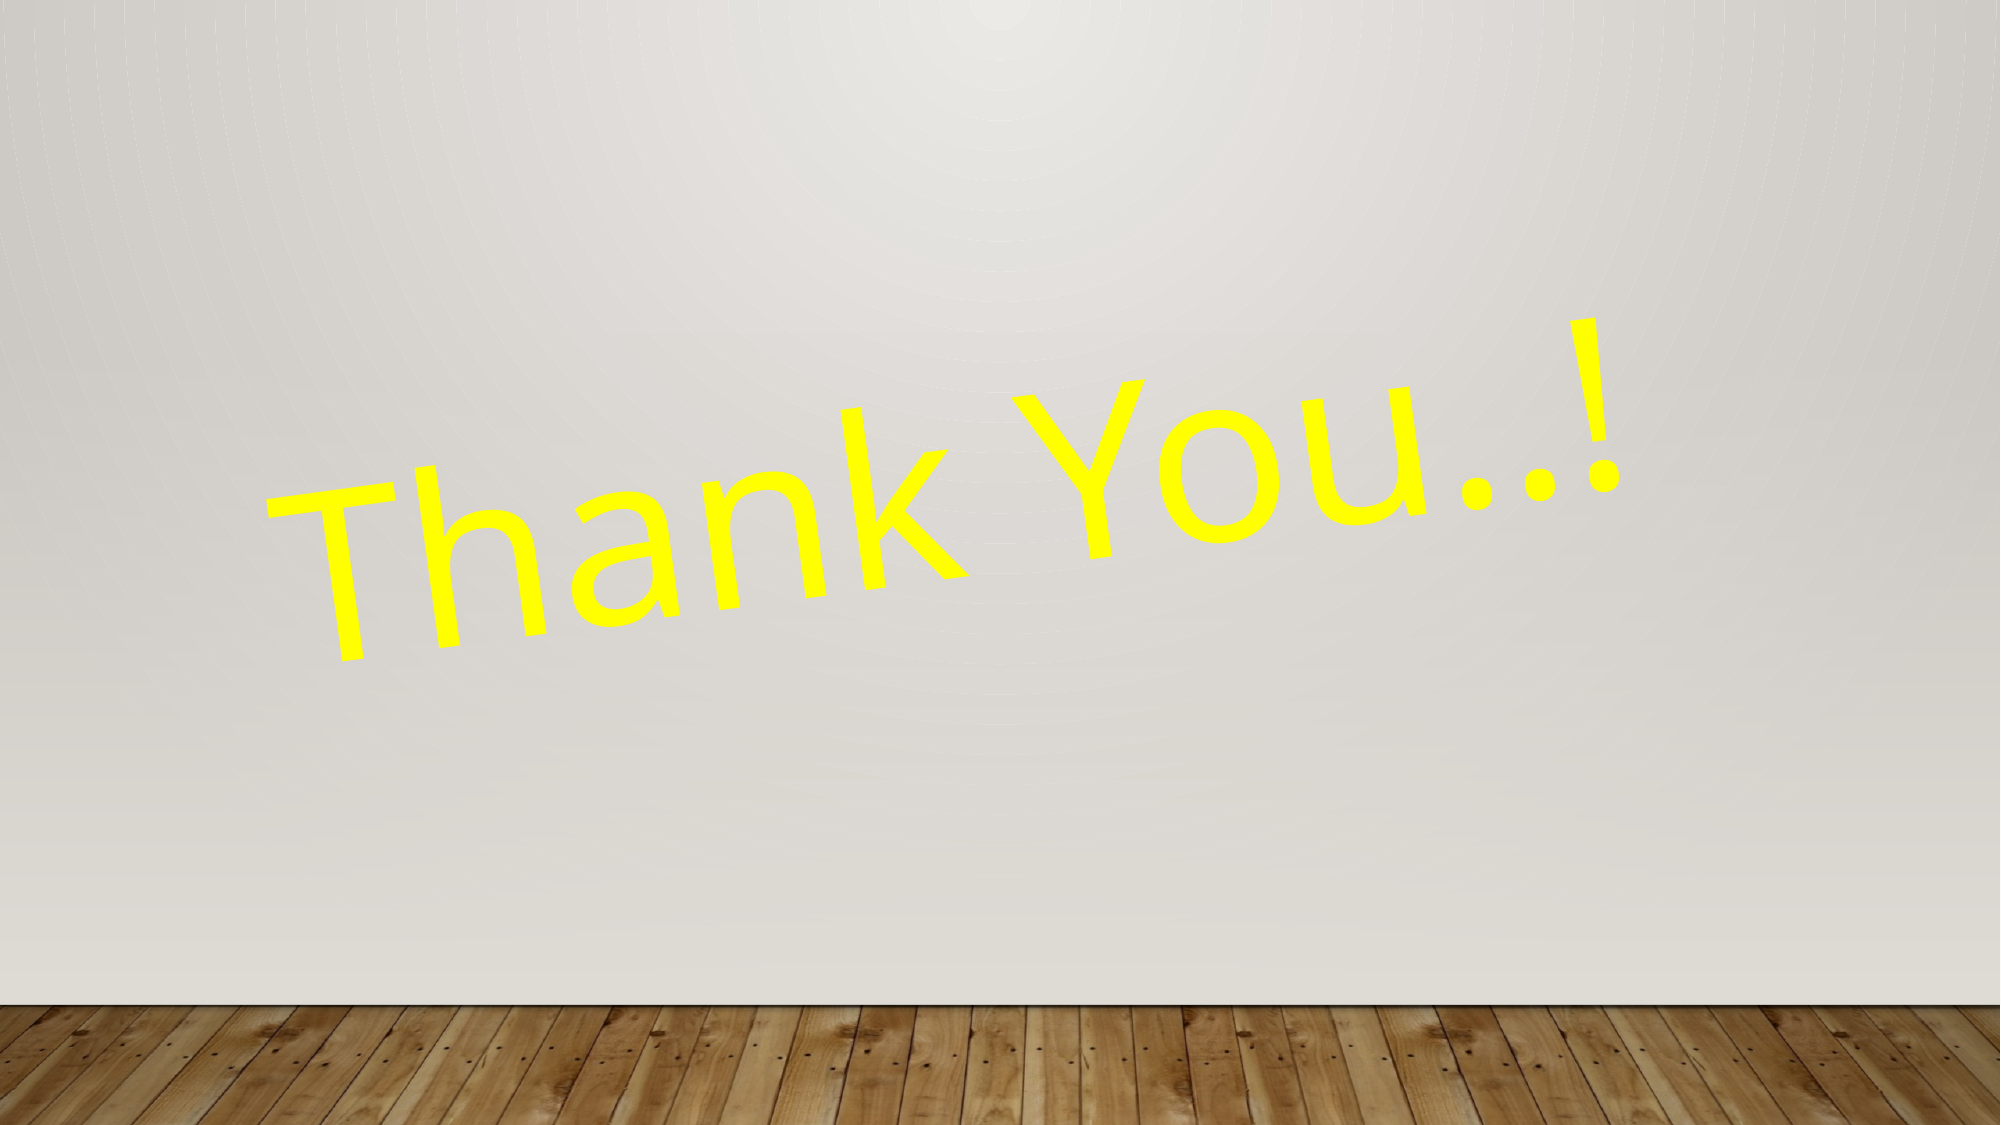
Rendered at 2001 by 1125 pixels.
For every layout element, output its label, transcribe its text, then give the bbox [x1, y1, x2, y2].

picture [0, 1005, 2000, 1125]
text_box Thank You..! [238, 236, 1661, 727]
